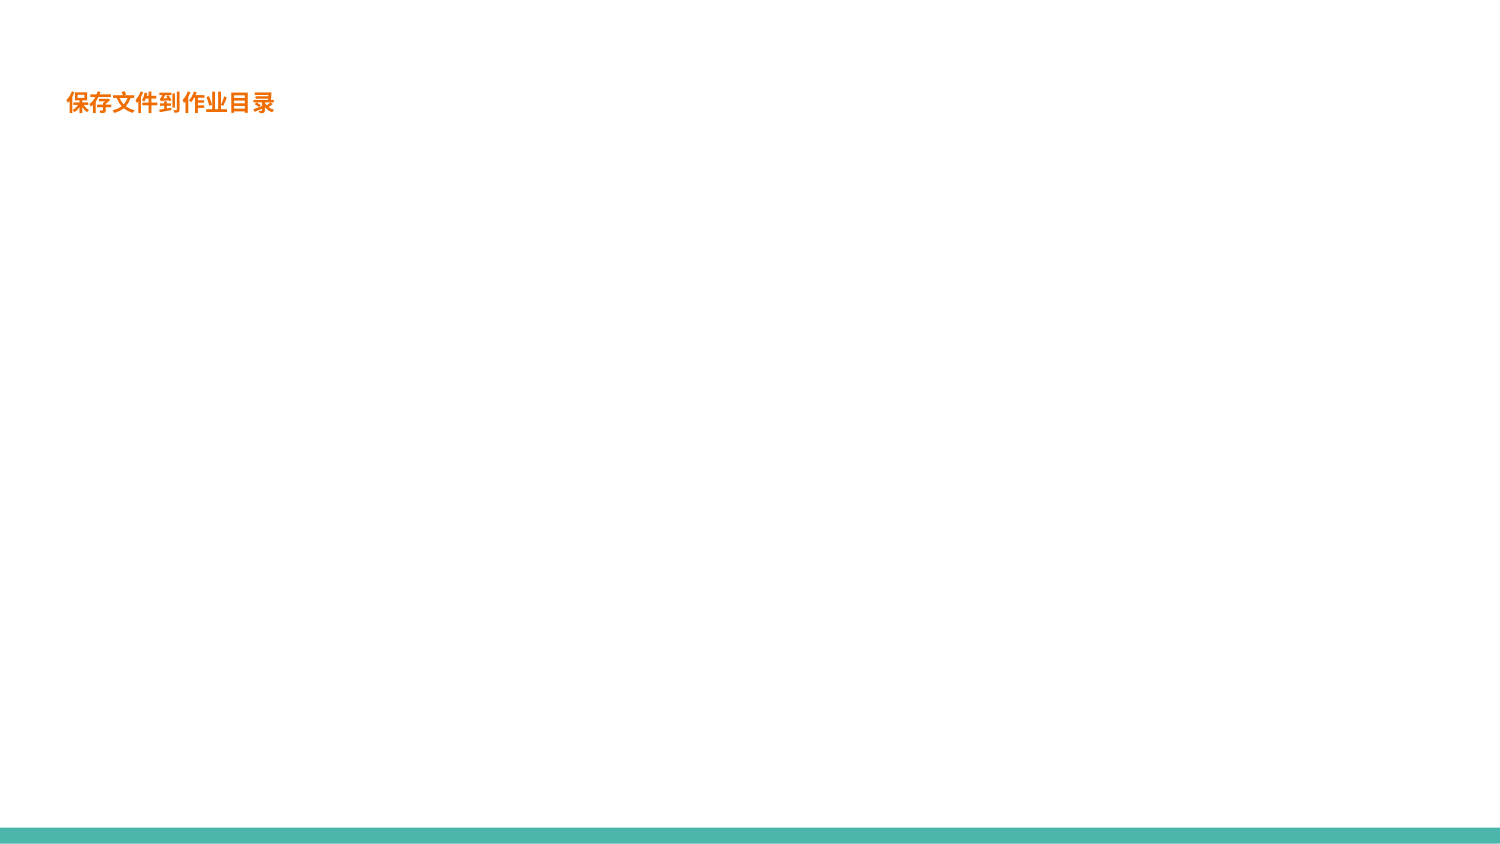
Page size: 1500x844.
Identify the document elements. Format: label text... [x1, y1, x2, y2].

title 保存文件到作业目录 [51, 72, 1449, 189]
